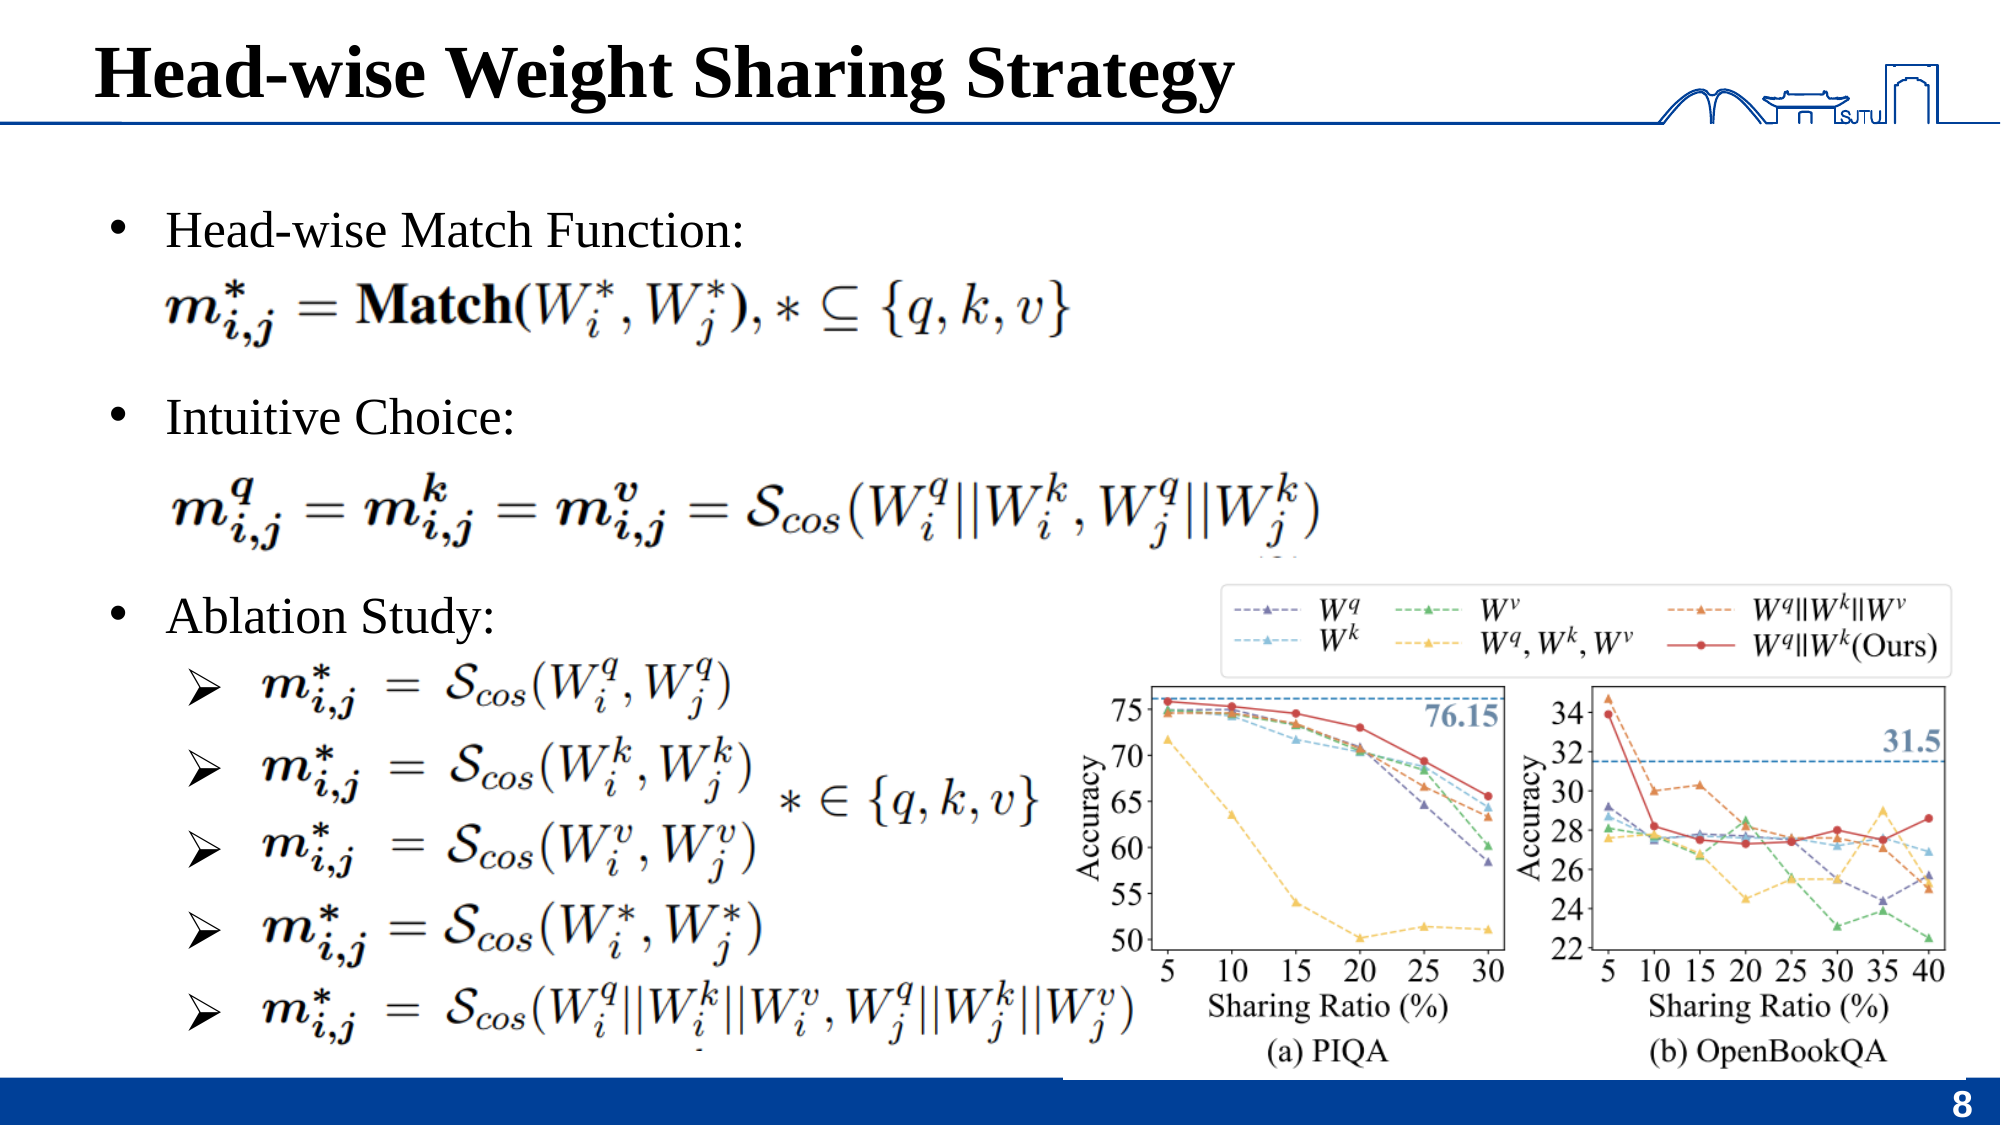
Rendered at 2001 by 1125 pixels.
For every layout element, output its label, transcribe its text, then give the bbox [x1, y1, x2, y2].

picture [260, 579, 1966, 1080]
picture [776, 770, 1043, 839]
text_box Head-wise Match Function: Intuitive Choice: Ablation Study: [94, 156, 937, 1058]
slide_number 8 [1537, 1079, 1988, 1125]
picture [260, 816, 428, 883]
picture [260, 655, 734, 726]
picture [254, 734, 759, 889]
title Head-wise Weight Sharing Strategy [79, 22, 1919, 124]
picture [151, 266, 1091, 363]
picture [260, 896, 766, 972]
picture [163, 453, 1331, 558]
